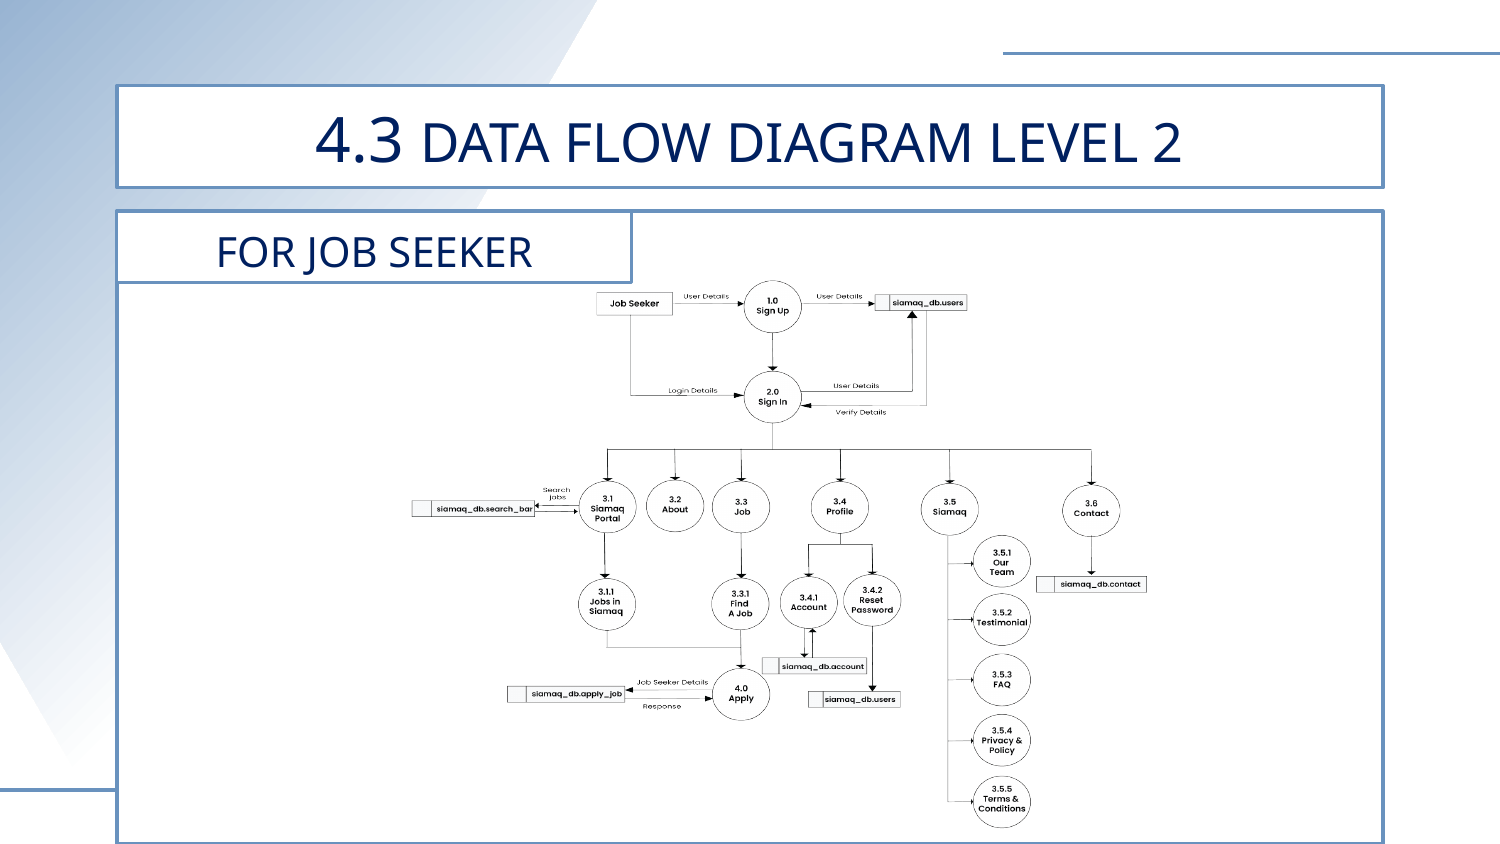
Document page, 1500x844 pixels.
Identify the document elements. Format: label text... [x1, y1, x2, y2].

subtitle [115, 209, 1385, 844]
text_box FOR JOB SEEKER [116, 210, 632, 283]
title 4.3 DATA FLOW DIAGRAM LEVEL 2 [115, 84, 1385, 189]
picture [392, 253, 1172, 844]
